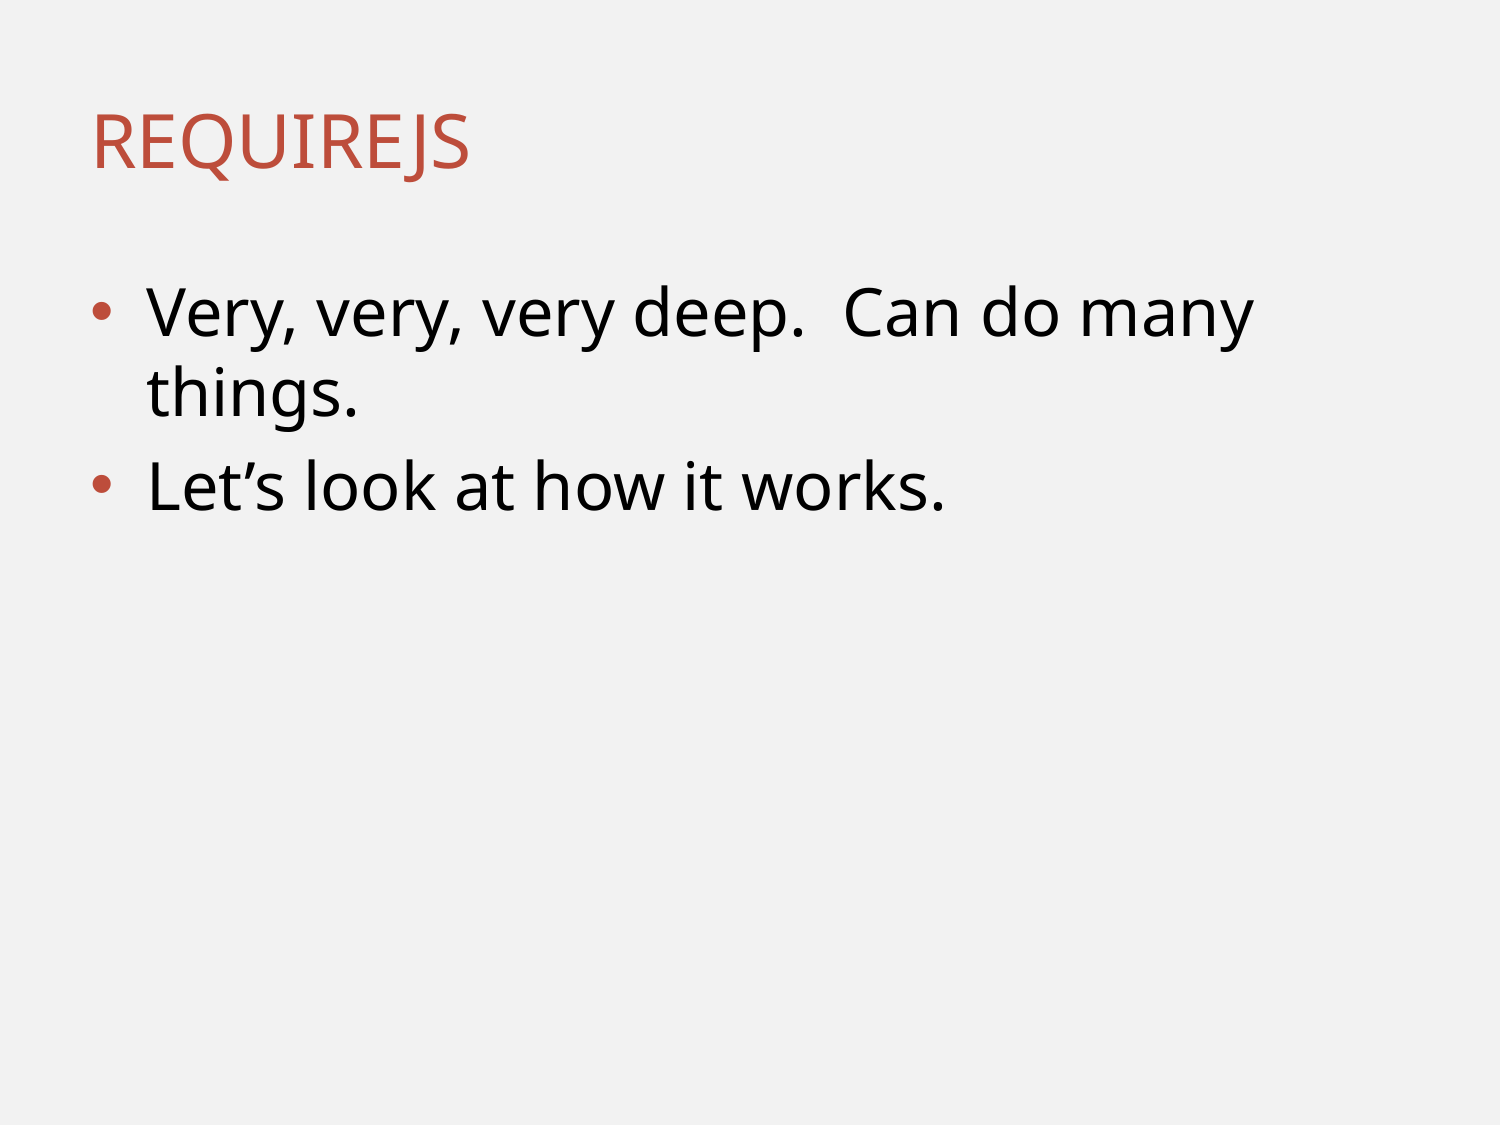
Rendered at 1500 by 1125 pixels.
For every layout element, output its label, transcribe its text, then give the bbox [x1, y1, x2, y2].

list Very, very, very deep. Can do many things. Let’s look at how it works. [75, 262, 1425, 1005]
title RequireJS [75, 45, 1425, 233]
